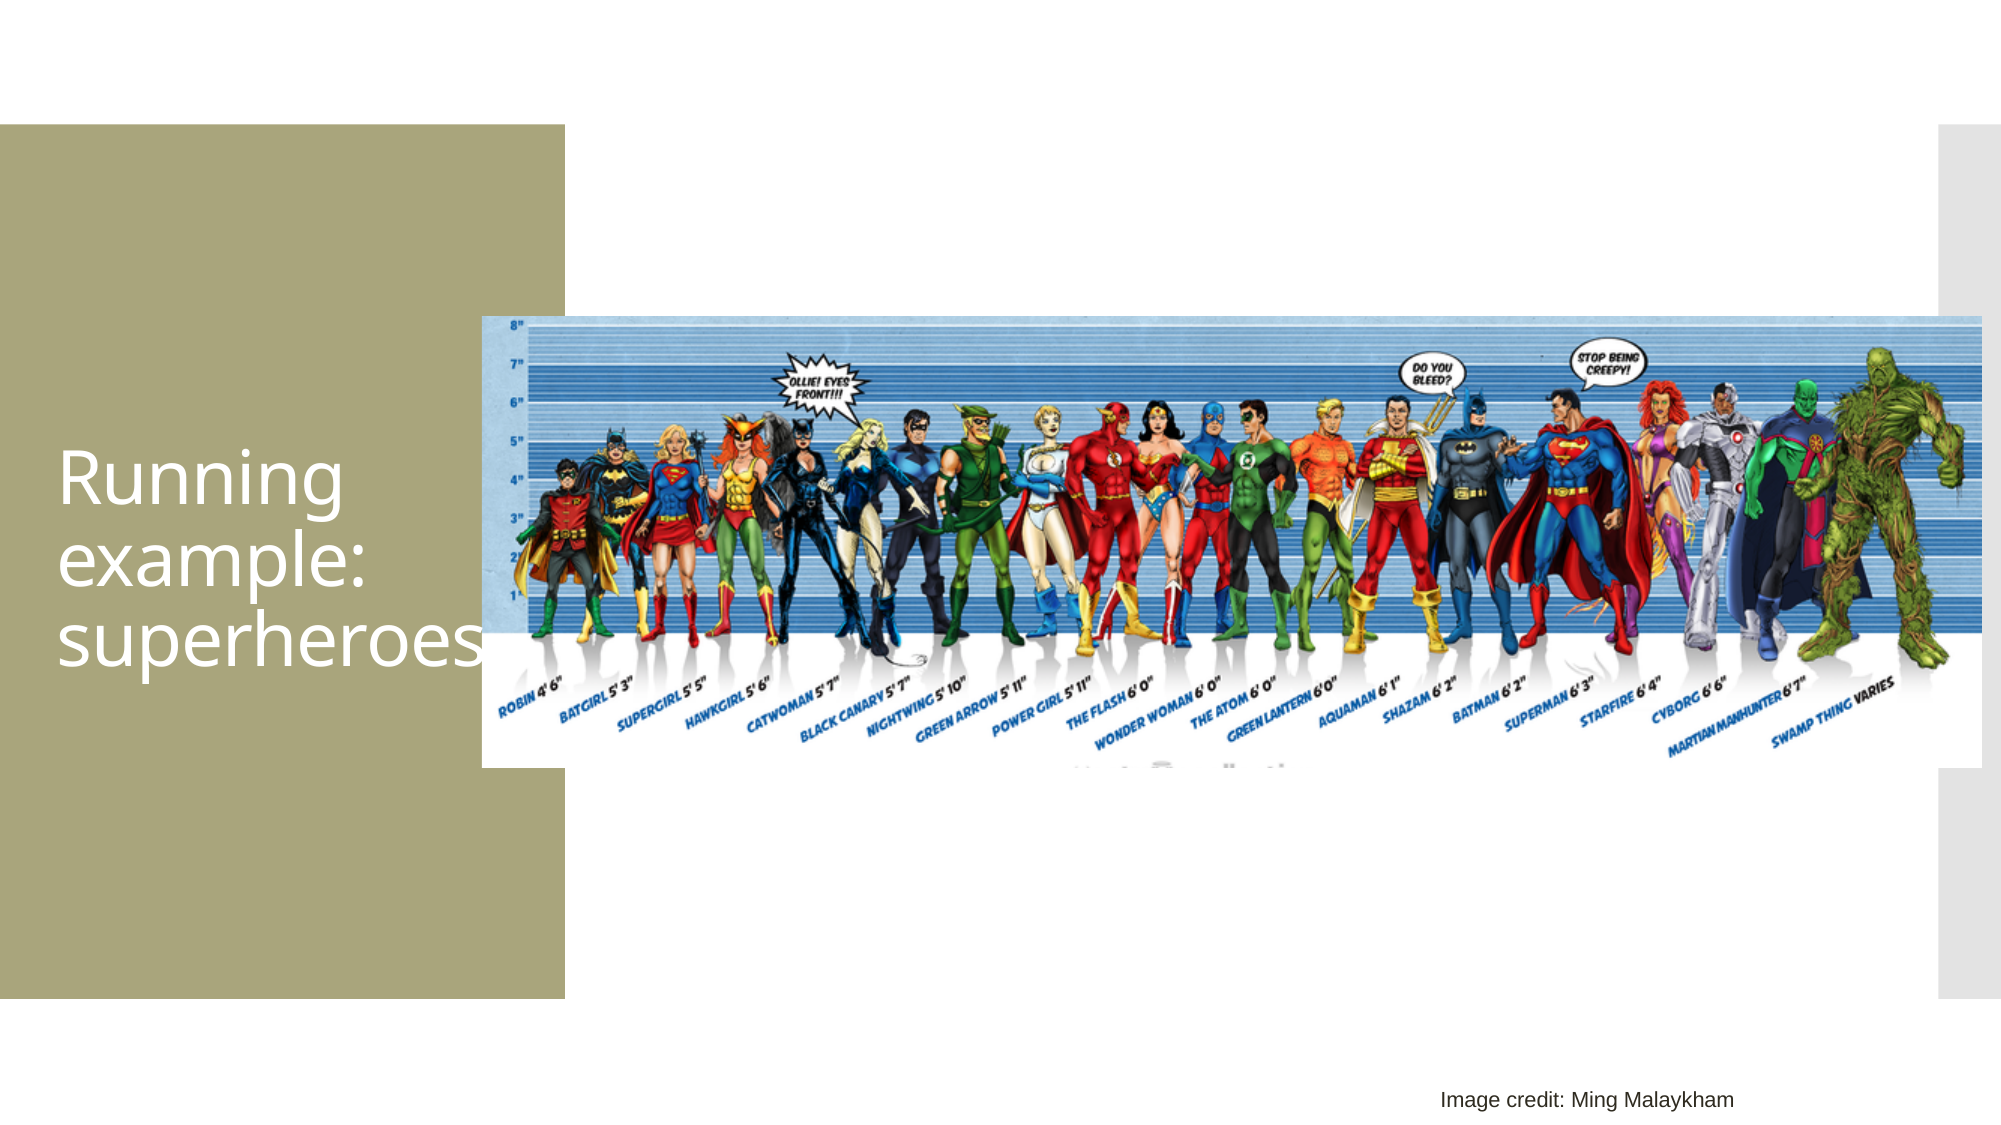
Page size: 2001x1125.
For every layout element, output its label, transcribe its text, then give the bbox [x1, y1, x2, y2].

picture [481, 316, 1982, 768]
text_box Running example: superheroes [41, 184, 525, 940]
text_box Image credit: Ming Malaykham [1418, 1078, 1750, 1120]
